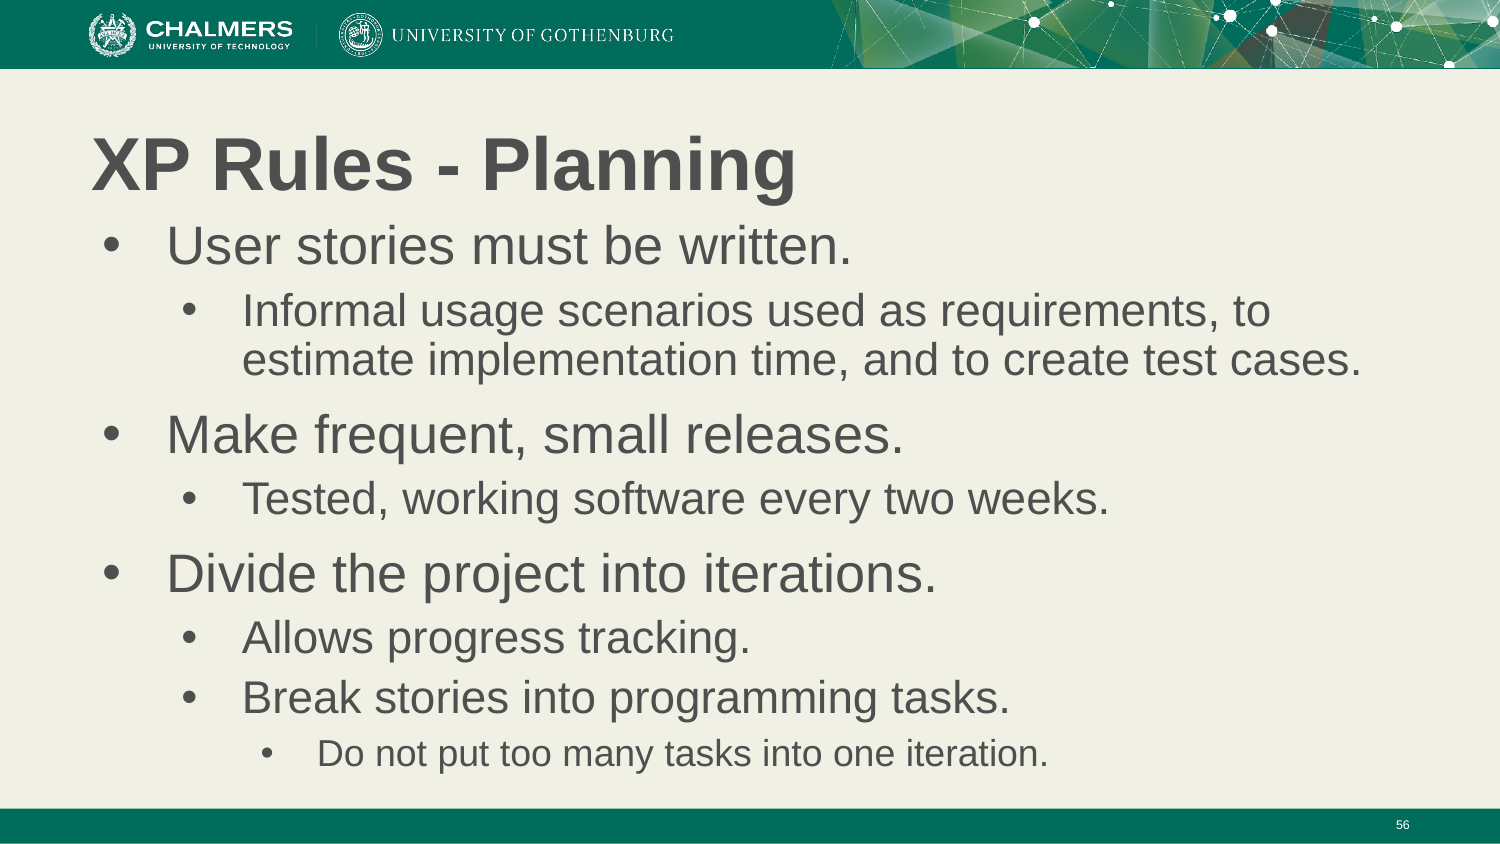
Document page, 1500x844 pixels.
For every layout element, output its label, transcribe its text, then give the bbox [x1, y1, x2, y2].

slide_number ‹#› [1074, 809, 1425, 844]
picture [64, 0, 696, 85]
picture [759, 0, 1500, 68]
title XP Rules - Planning [76, 100, 1425, 210]
list User stories must be written. Informal usage scenarios used as requirements, to estimate implementation time, and to create test cases. Make frequent, small releases. Tested, working software every two weeks. Divide the project into iterations. Allows progress tracking. Break stories into programming tasks. Do not put too many tasks into one iteration. [76, 210, 1425, 782]
